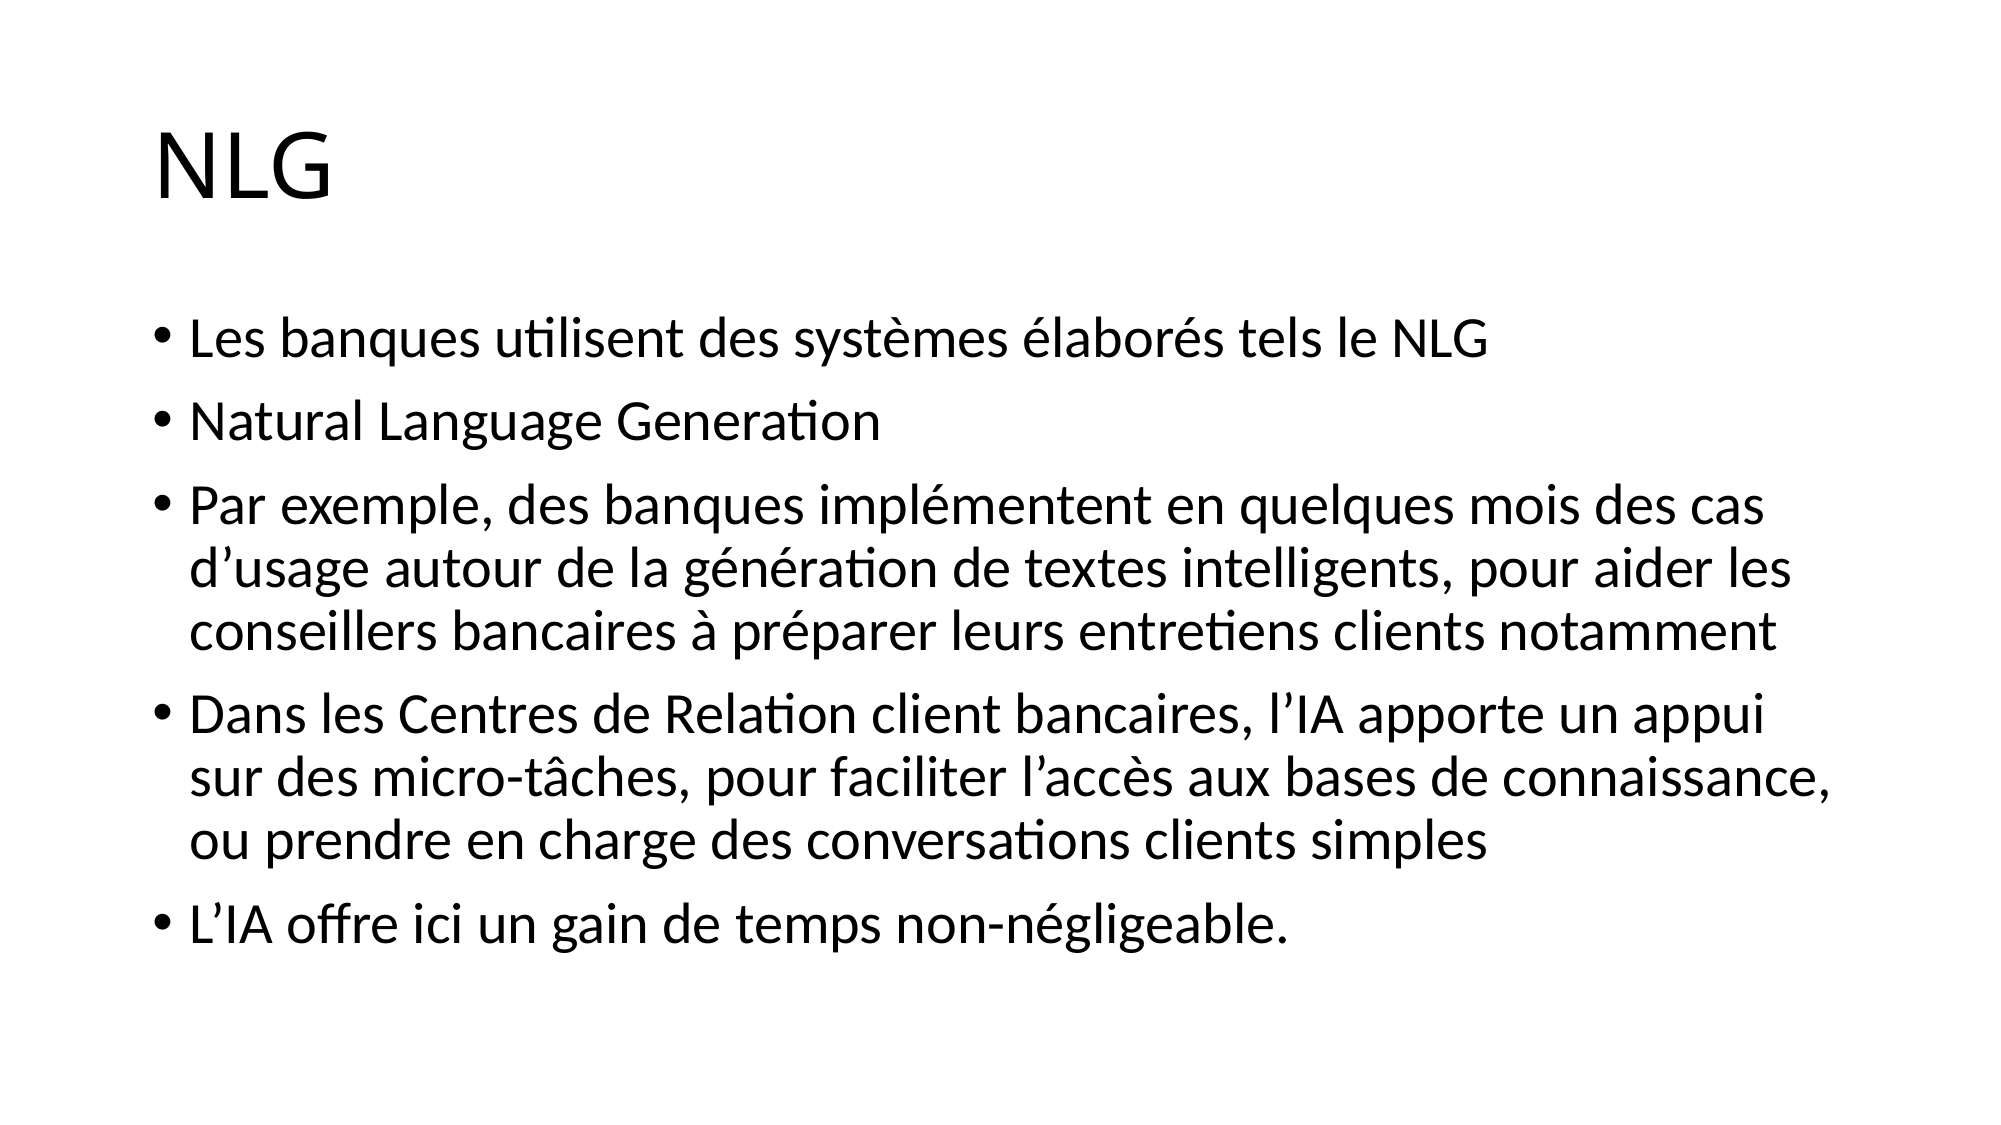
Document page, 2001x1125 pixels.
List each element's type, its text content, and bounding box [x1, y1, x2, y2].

list Les banques utilisent des systèmes élaborés tels le NLG Natural Language Generation Par exemple, des banques implémentent en quelques mois des cas d’usage autour de la génération de textes intelligents, pour aider les conseillers bancaires à préparer leurs entretiens clients notamment Dans les Centres de Relation client bancaires, l’IA apporte un appui sur des micro-tâches, pour faciliter l’accès aux bases de connaissance, ou prendre en charge des conversations clients simples L’IA offre ici un gain de temps non-négligeable. [137, 299, 1863, 1014]
title NLG [137, 59, 1863, 278]
